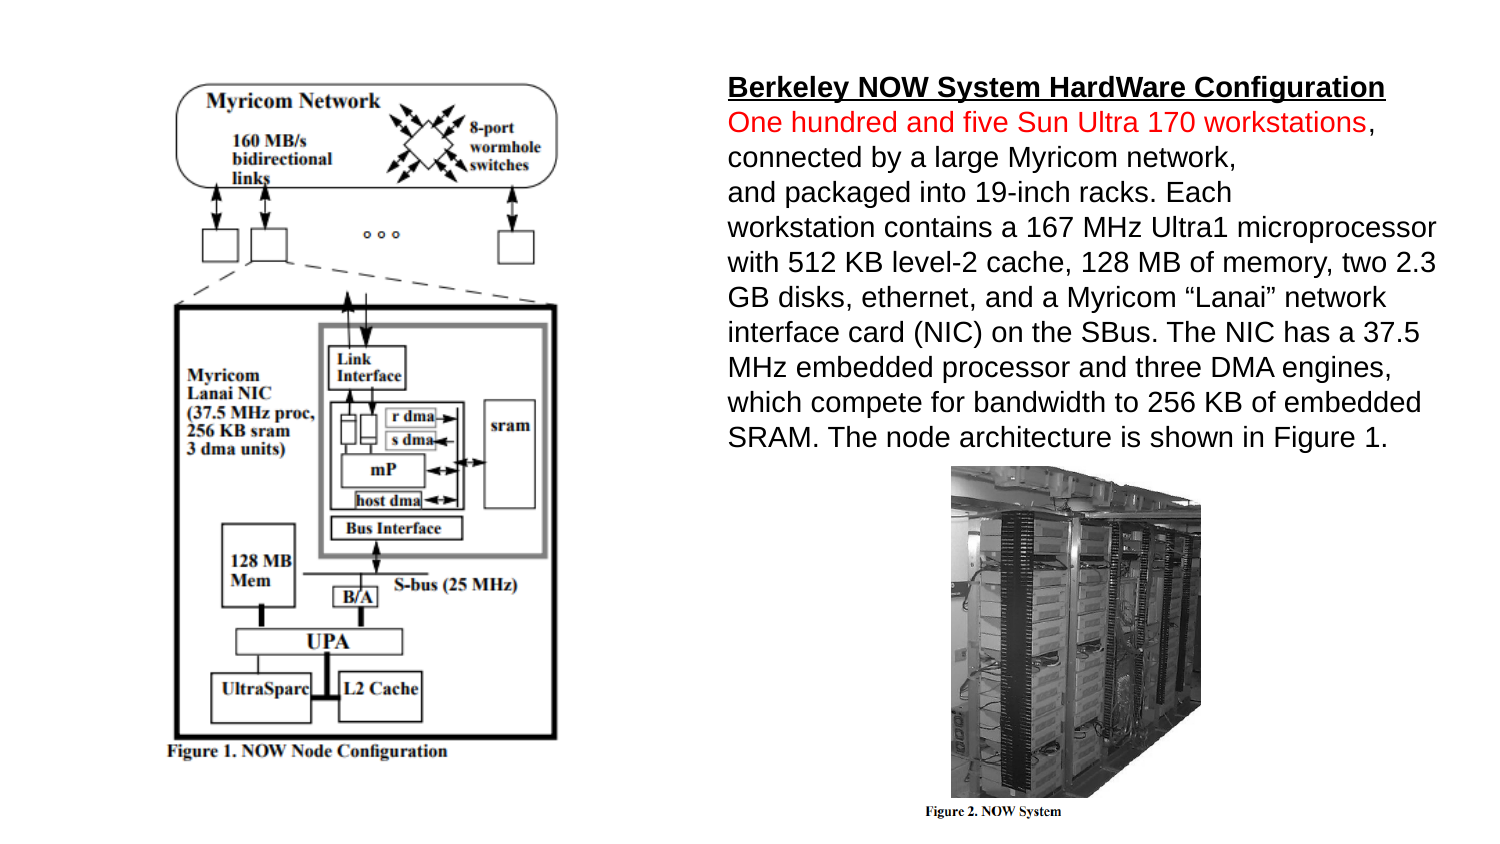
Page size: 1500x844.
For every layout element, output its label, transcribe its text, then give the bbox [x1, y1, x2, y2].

picture [92, 29, 590, 791]
text_box Berkeley NOW System HardWare Configuration One hundred and five Sun Ultra 170 workstations, connected by a large Myricom network, and packaged into 19-inch racks. Each workstation contains a 167 MHz Ultra1 microprocessor with 512 KB level-2 cache, 128 MB of memory, two 2.3 GB disks, ethernet, and a Myricom “Lanai” network interface card (NIC) on the SBus. The NIC has a 37.5 MHz embedded processor and three DMA engines, which compete for bandwidth to 256 KB of embedded SRAM. The node architecture is shown in Figure 1. [712, 53, 1500, 791]
picture [913, 458, 1228, 827]
